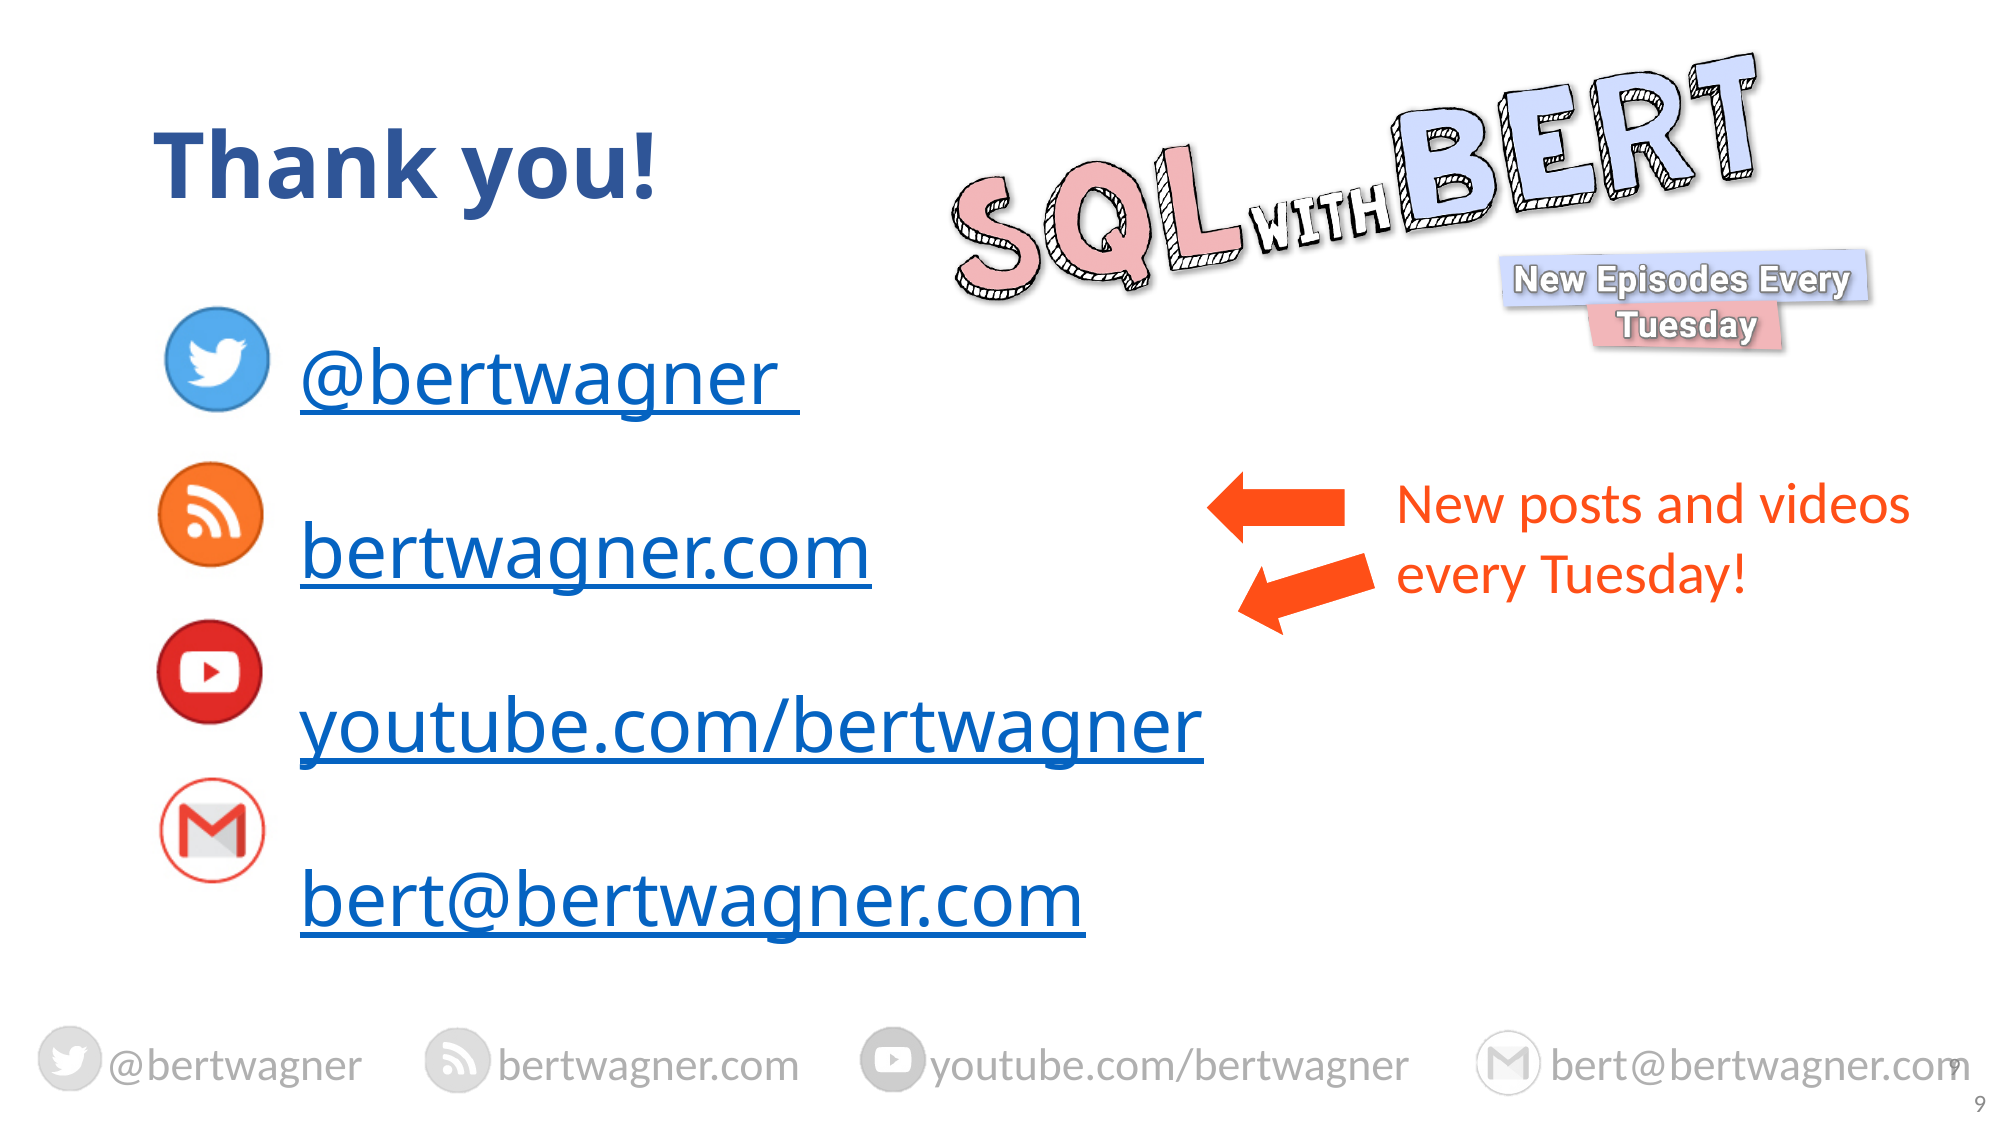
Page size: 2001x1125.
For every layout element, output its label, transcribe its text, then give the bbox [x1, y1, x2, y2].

text_box @bertwagner bertwagner.com youtube.com/bertwagner bert@bertwagner.com [262, 278, 1628, 769]
picture [888, 13, 1934, 388]
text_box [1203, 465, 1347, 550]
picture [147, 441, 278, 586]
picture [149, 603, 277, 741]
text_box New posts and videos every Tuesday! [1382, 457, 1958, 613]
picture [139, 287, 287, 435]
title Thank you! [137, 59, 888, 278]
picture [142, 759, 284, 893]
text_box [1234, 550, 1378, 640]
slide_number 9 [1525, 1035, 1976, 1096]
